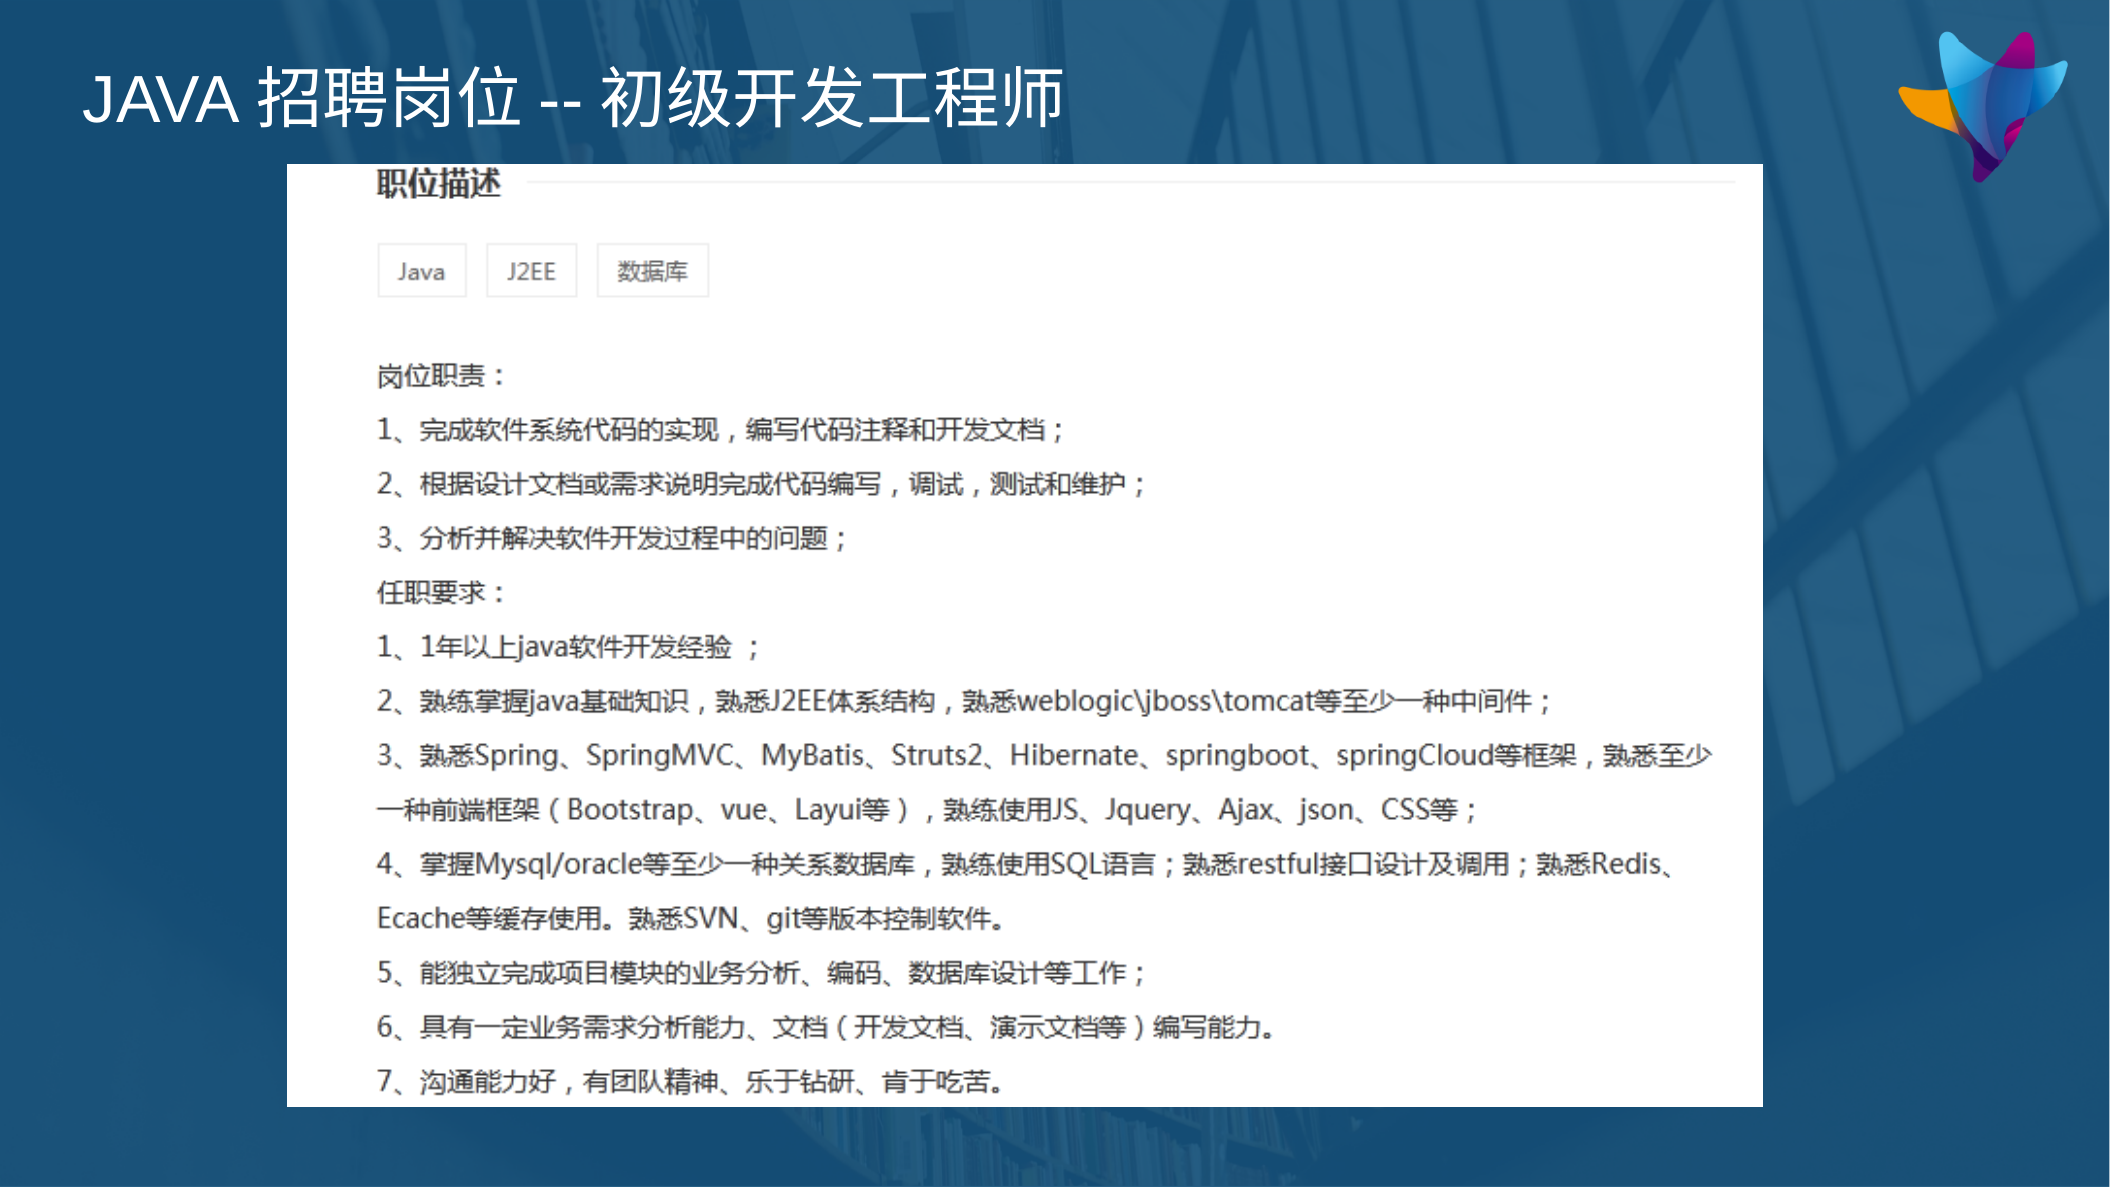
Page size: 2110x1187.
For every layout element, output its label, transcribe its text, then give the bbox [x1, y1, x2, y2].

text_box JAVA招聘岗位--初级开发工程师 [71, 34, 1289, 142]
picture [0, 0, 2110, 1187]
